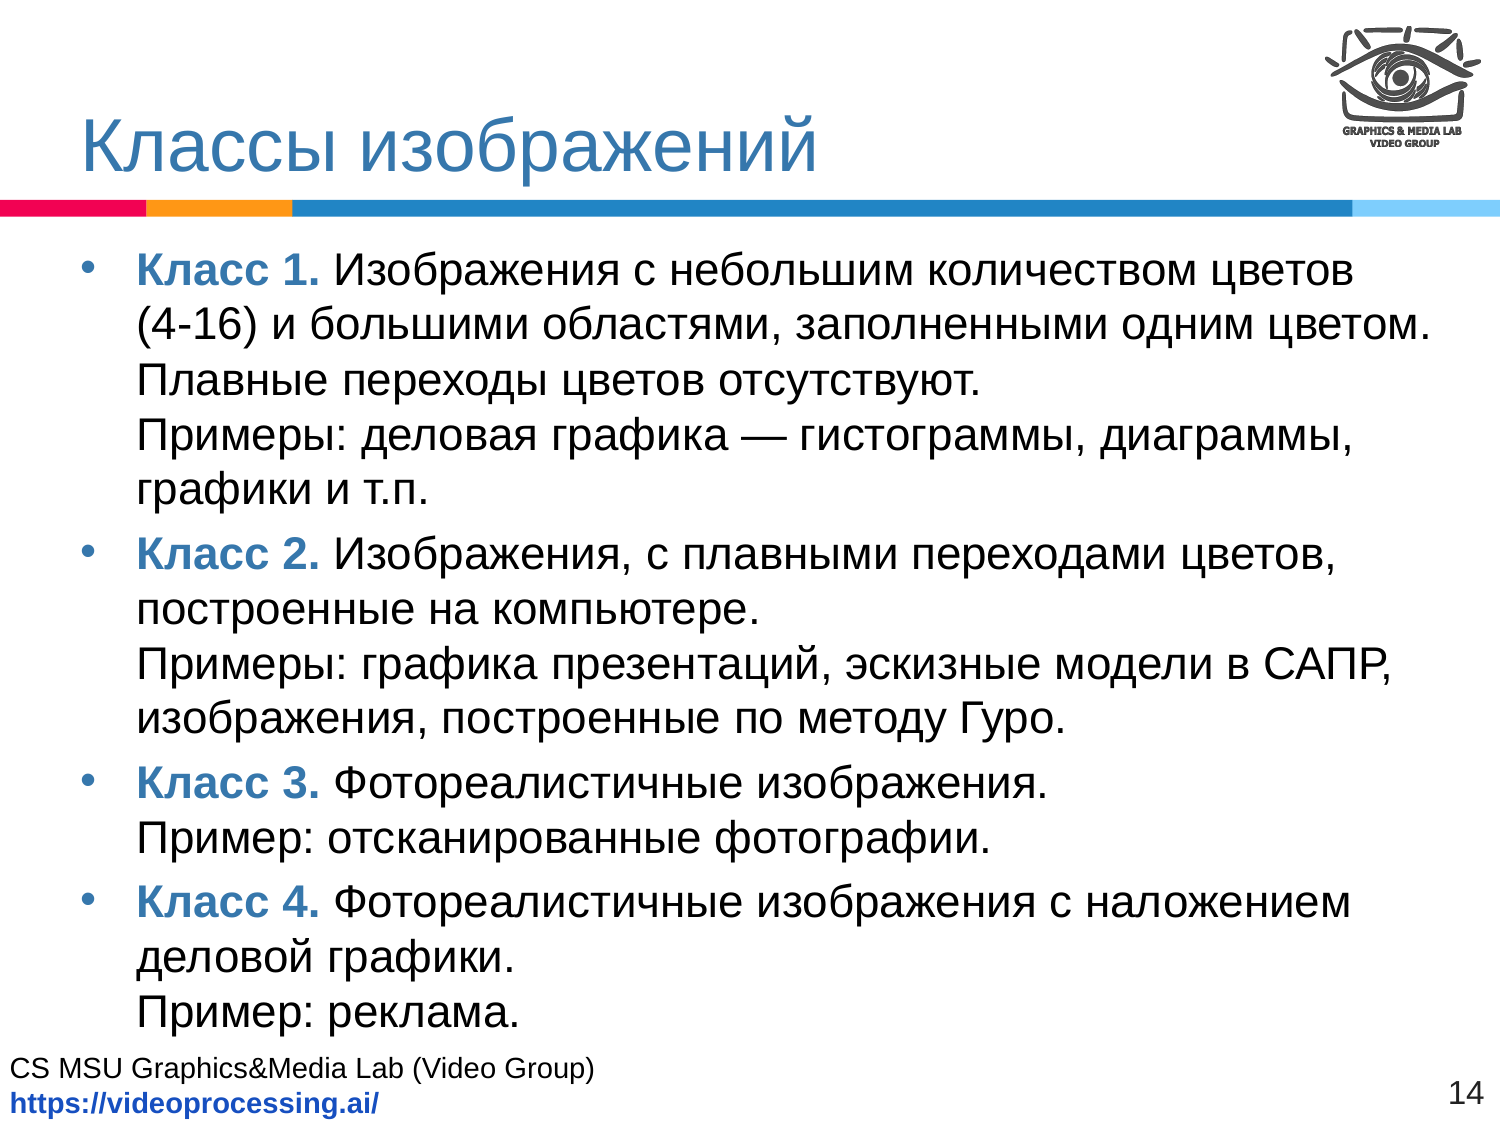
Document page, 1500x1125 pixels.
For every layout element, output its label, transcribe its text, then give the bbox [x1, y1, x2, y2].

picture [1325, 26, 1481, 147]
title Классы изображений [64, 6, 1316, 195]
list Класс 1. Изображения с небольшим количеством цветов (4-16) и большими областями, заполненными одним цветом. Плавные переходы цветов отсутствуют. Примеры: деловая графика — гистограммы, диаграммы, графики и т.п. Класс 2. Изображения, с плавными переходами цветов, построенные на компьютере. Примеры: графика презентаций, эскизные модели в САПР, изображения, построенные по методу Гуро. Класс 3. Фотореалистичные изображения. Пример: отсканированные фотографии. Класс 4. Фотореалистичные изображения с наложением деловой графики. Пример: реклама. [64, 231, 1459, 1000]
slide_number 1 [1403, 1064, 1500, 1116]
